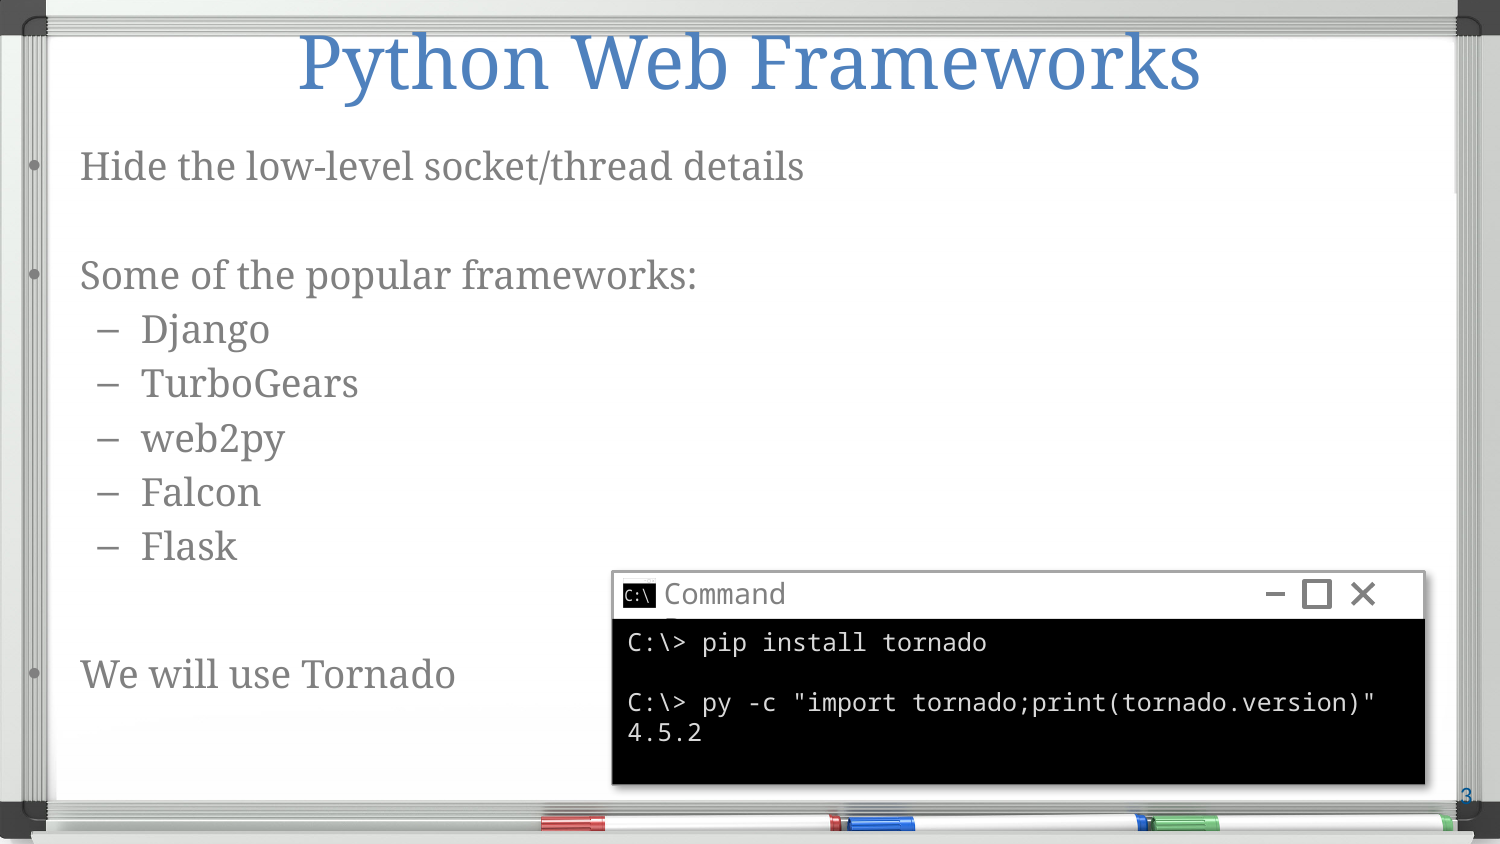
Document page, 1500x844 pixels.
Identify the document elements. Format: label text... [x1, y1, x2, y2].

picture [0, 0, 1500, 844]
slide_number 3 [1387, 771, 1488, 817]
text_box Command Prompt [648, 567, 912, 618]
list Hide the low-level socket/thread details Some of the popular frameworks: Django TurboGears web2py Falcon Flask We will use Tornado [12, 134, 856, 710]
text_box [610, 570, 1427, 786]
title Python Web Frameworks [12, 9, 1488, 110]
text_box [1265, 580, 1374, 608]
text_box C:\> pip install tornado C:\> py -c "import tornado;print(tornado.version)" 4.5.2 [612, 618, 1425, 785]
